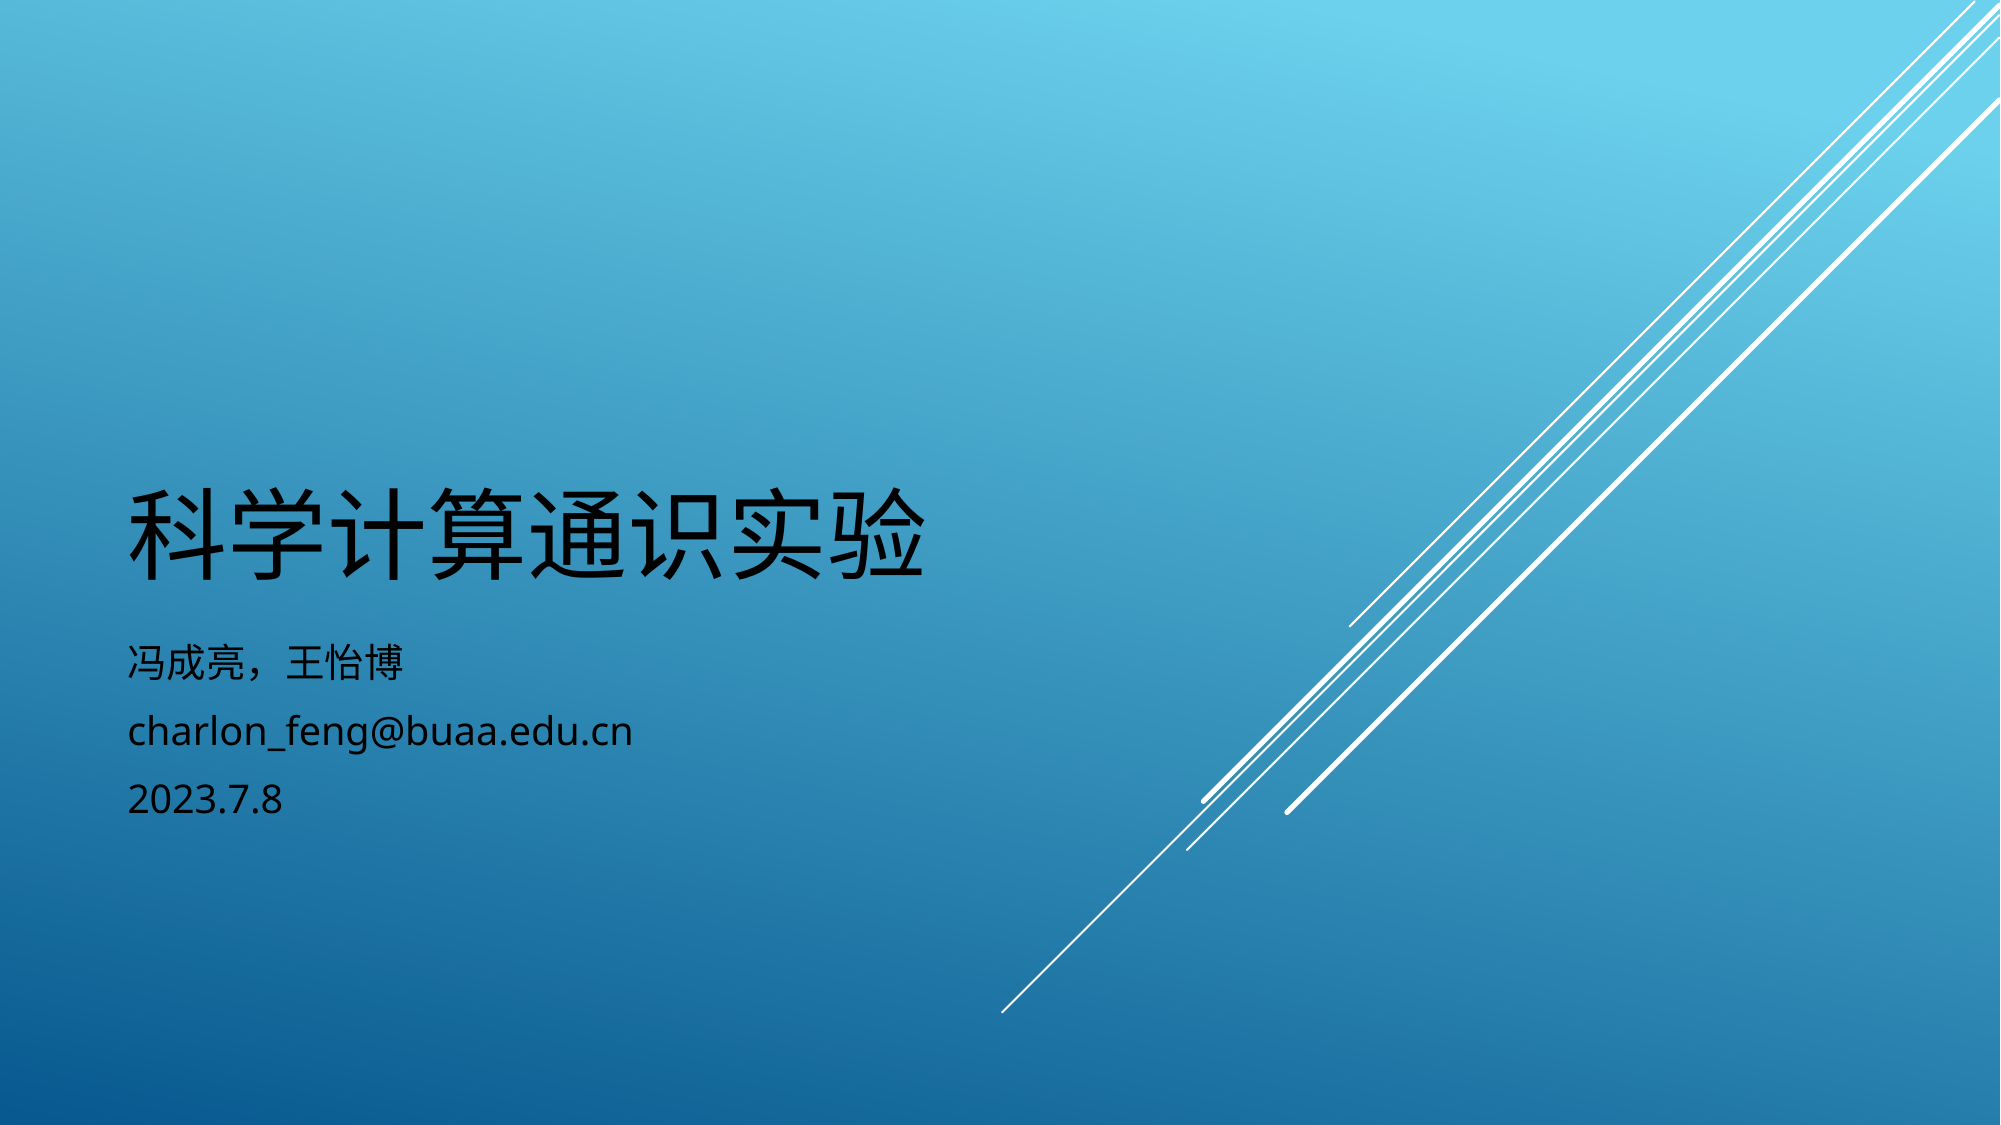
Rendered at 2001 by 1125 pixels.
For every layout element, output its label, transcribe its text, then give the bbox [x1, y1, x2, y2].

title 科学计算通识实验 [112, 112, 1425, 600]
subtitle 冯成亮，王怡博 charlon_feng@buaa.edu.cn 2023.7.8 [112, 630, 1163, 950]
